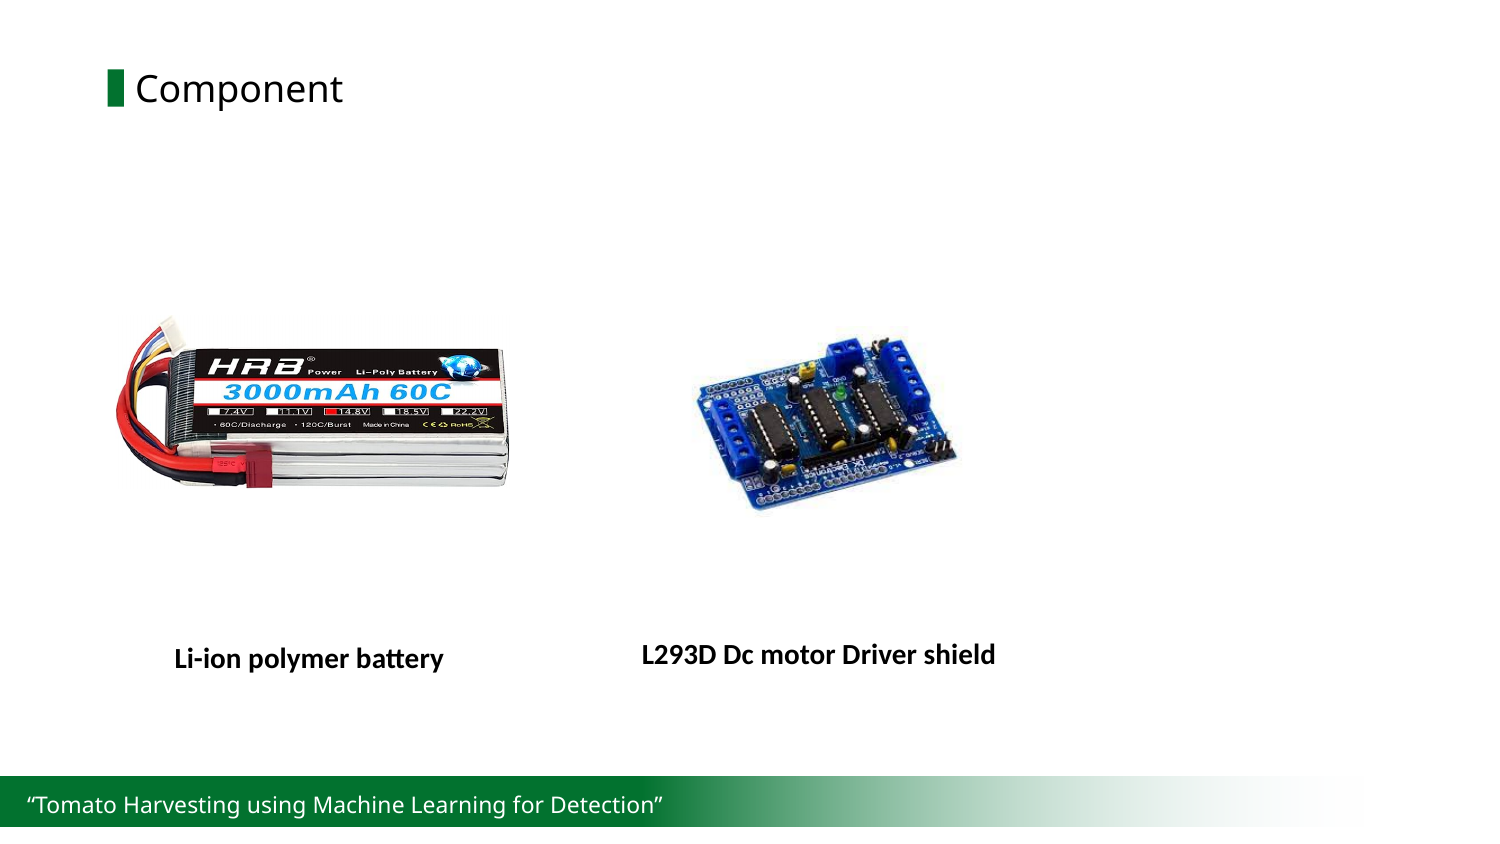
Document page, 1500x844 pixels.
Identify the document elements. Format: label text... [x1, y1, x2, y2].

text_box “Tomato Harvesting using Machine Learning for Detection” [12, 783, 679, 826]
text_box [107, 69, 124, 107]
text_box Li-ion polymer battery [163, 631, 913, 680]
text_box L293D Dc motor Driver shield [630, 627, 1023, 676]
text_box [674, 326, 980, 518]
text_box [115, 315, 510, 489]
text_box Component [123, 59, 666, 116]
text_box [0, 775, 1366, 829]
